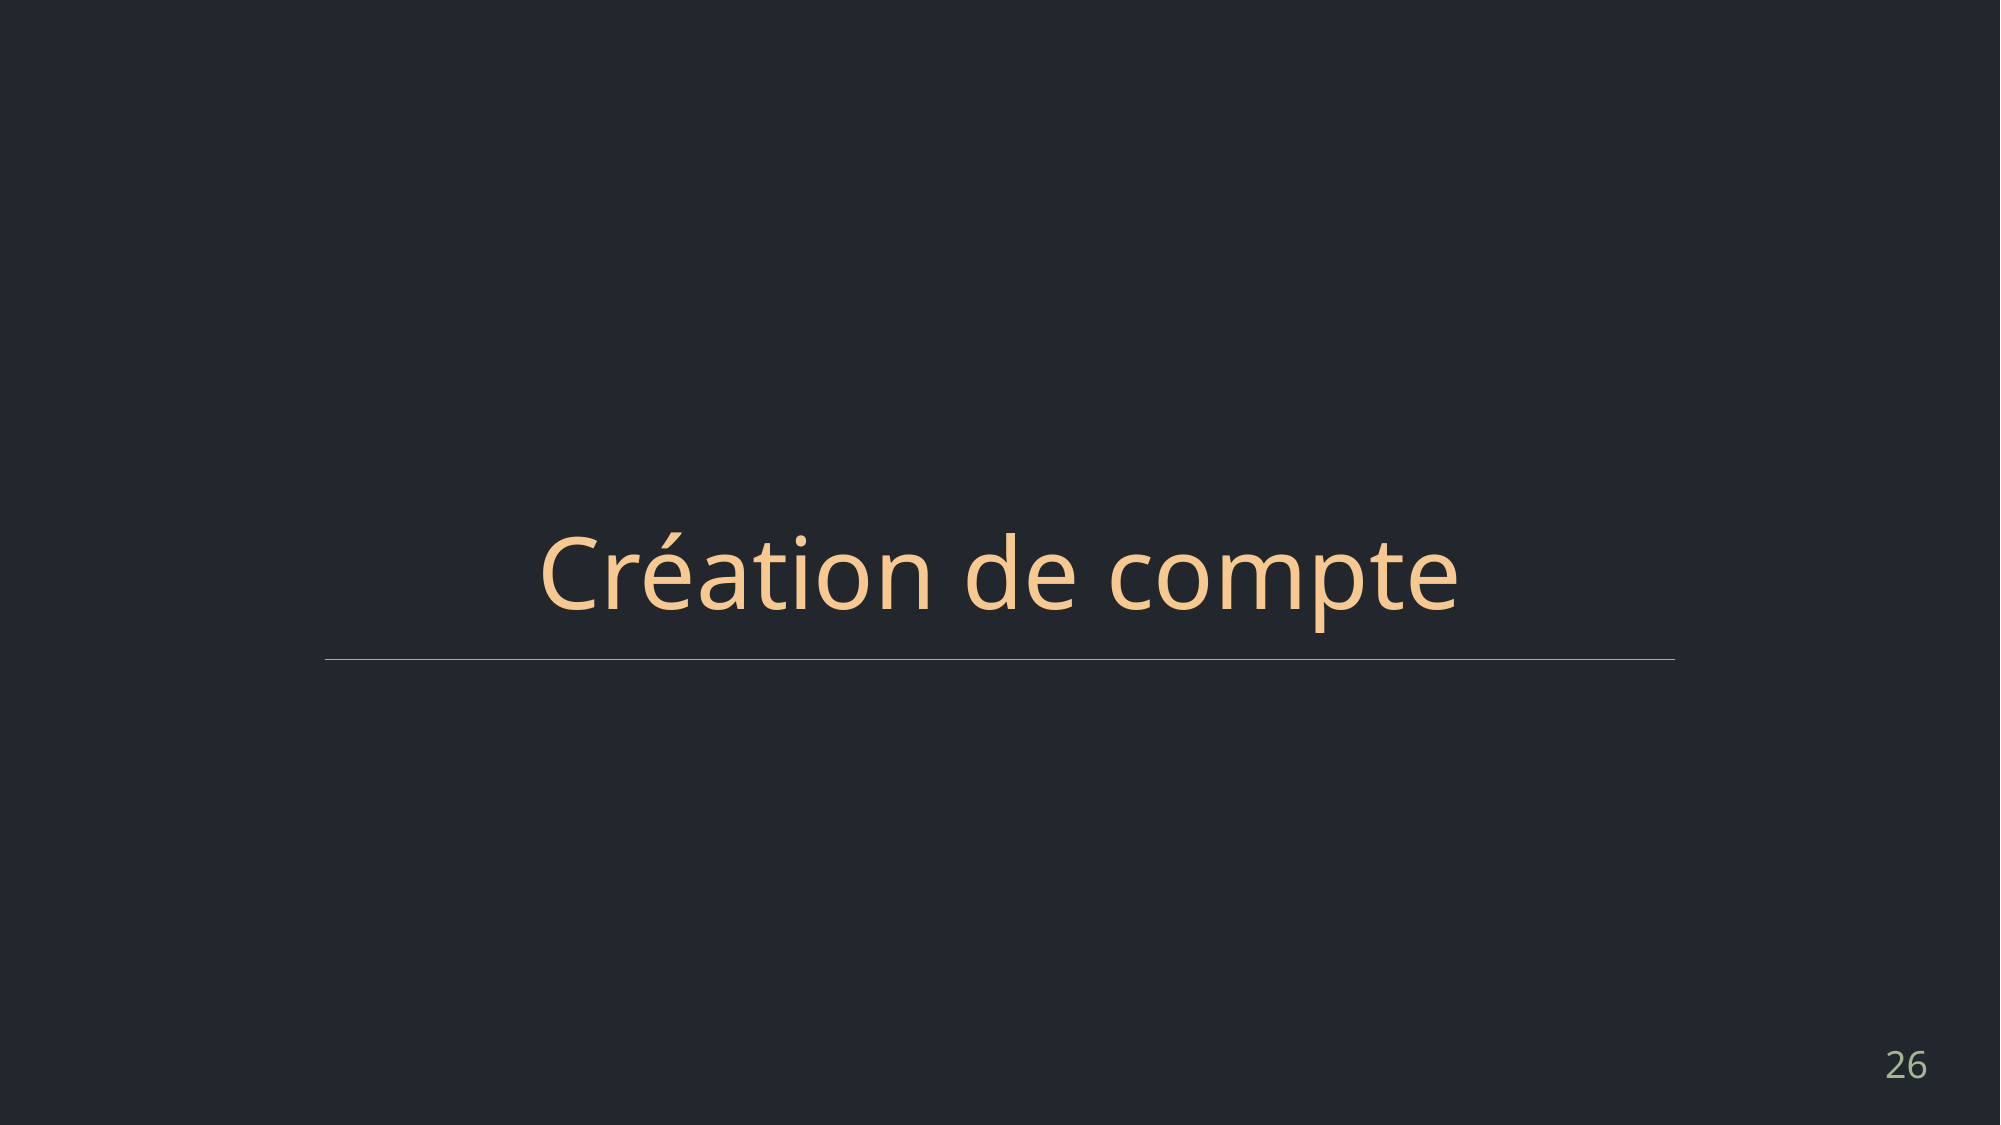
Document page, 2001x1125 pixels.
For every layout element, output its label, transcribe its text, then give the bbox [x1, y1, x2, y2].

text_box 26 [56, 1033, 1944, 1094]
title Création de compte [182, 487, 1818, 638]
